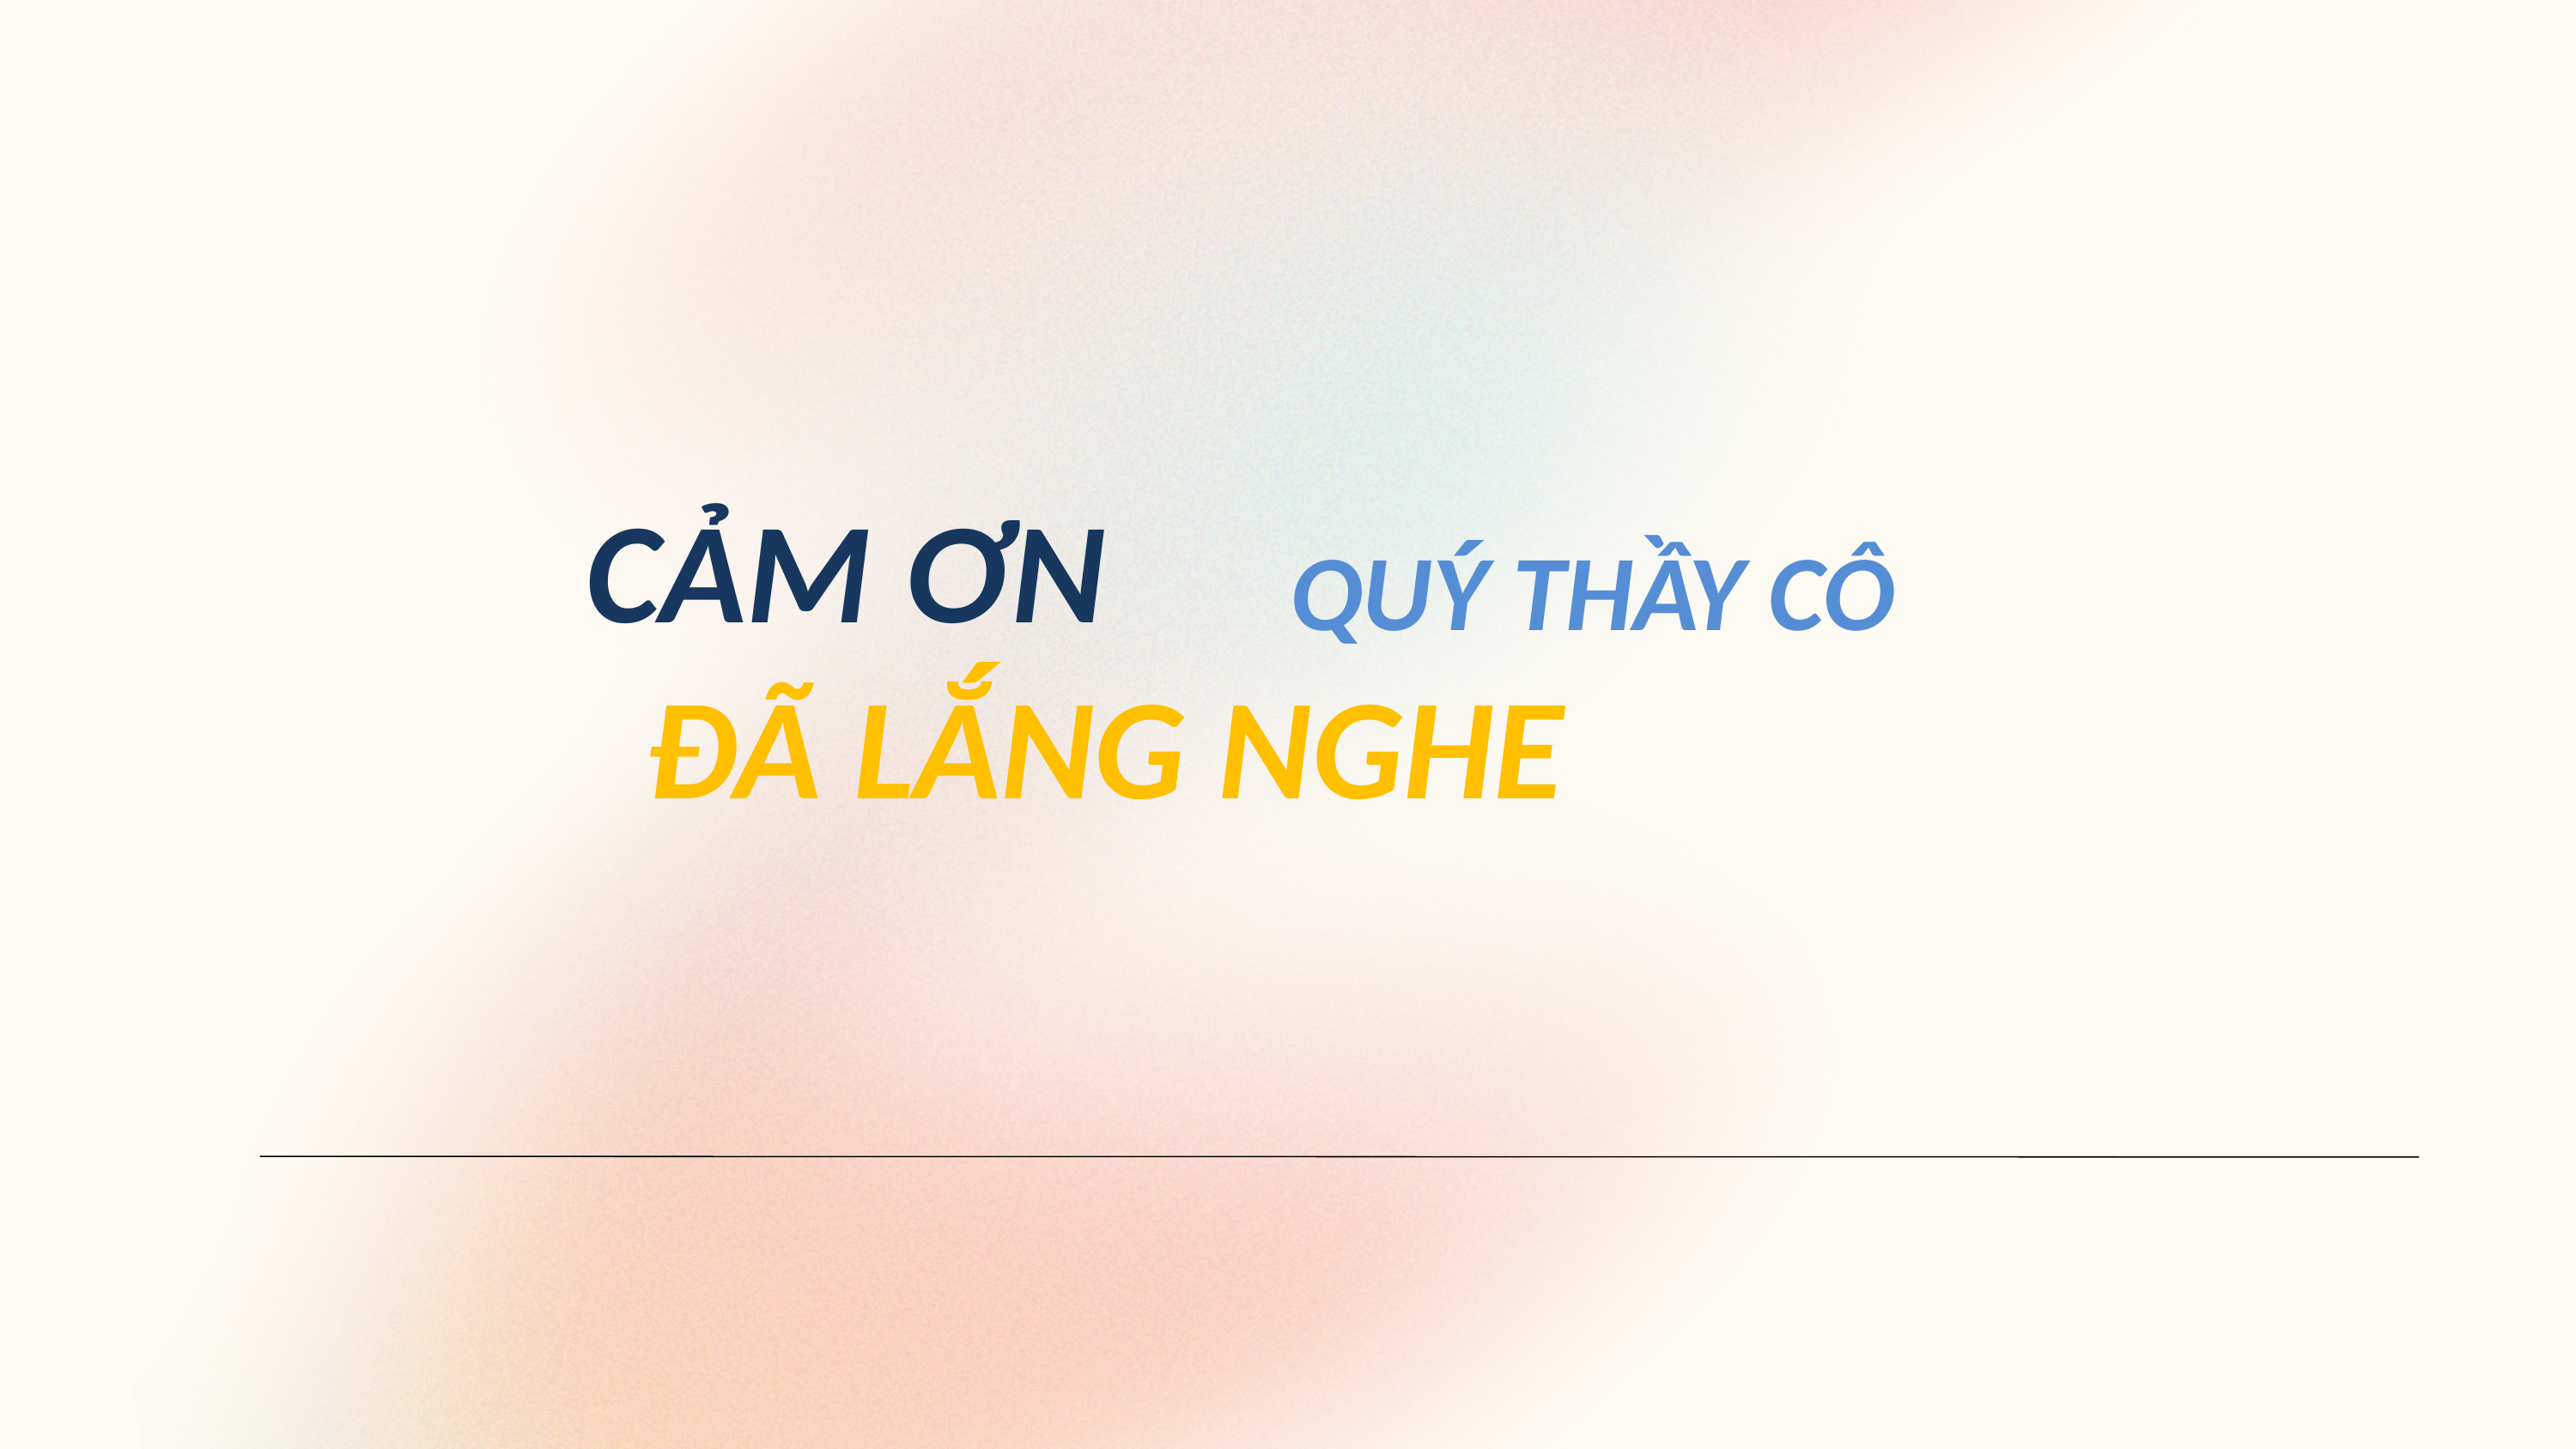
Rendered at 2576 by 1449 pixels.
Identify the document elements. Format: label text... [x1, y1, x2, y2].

text_box ĐÃ LẮNG NGHE [633, 649, 2002, 834]
text_box [0, 0, 2499, 1449]
text_box QUÝ THẦY CÔ [1277, 516, 2009, 658]
text_box CẢM ƠN [573, 473, 1206, 658]
